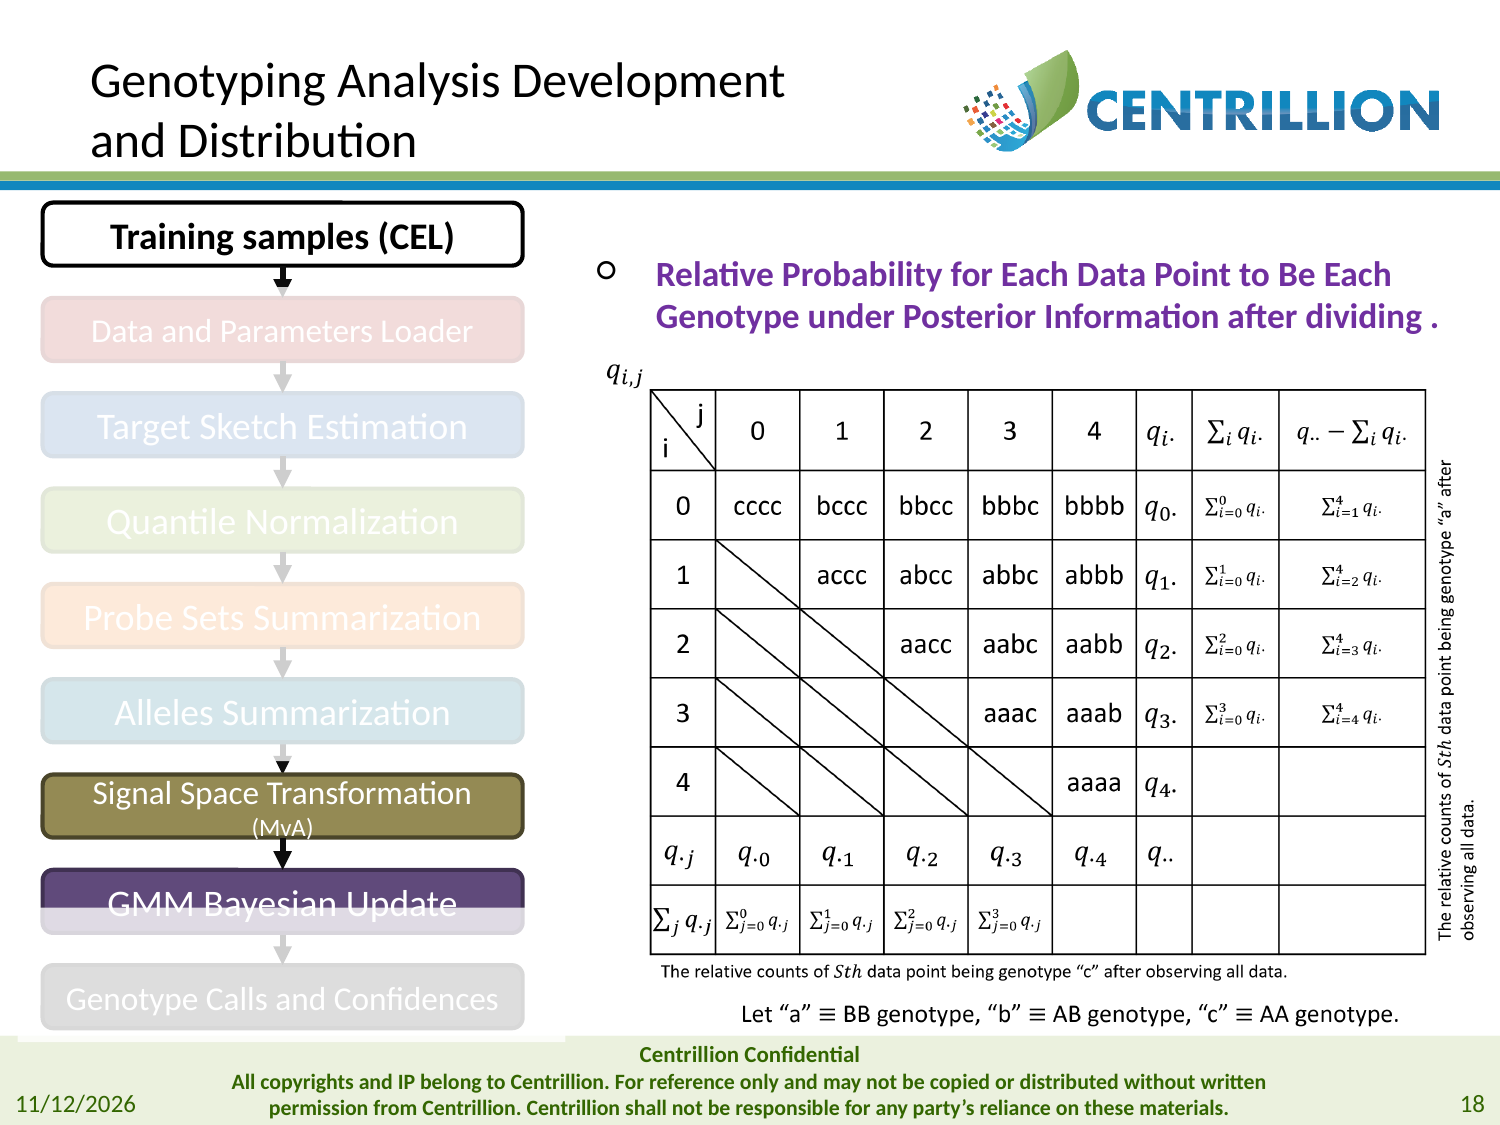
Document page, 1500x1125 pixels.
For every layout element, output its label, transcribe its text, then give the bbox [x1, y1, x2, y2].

picture [578, 345, 1500, 1045]
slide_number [0, 1079, 160, 1125]
footer Centrillion Confidential All copyrights and IP belong to Centrillion. For reference only and may not be copied or distributed without written permission from Centrillion. Centrillion shall not be responsible for any party’s reliance on these materials. [171, 1035, 1329, 1125]
text_box Signal Space Transformation (MvA) [40, 772, 525, 840]
text_box [9, 285, 561, 763]
picture [962, 48, 1439, 152]
title Genotyping Analysis Development and Distribution [75, 37, 866, 177]
text_box Training samples (CEL) [40, 200, 525, 268]
text_box [15, 906, 567, 1044]
slide_number 18 [1425, 1079, 1500, 1125]
text_box GMM Bayesian Update [40, 867, 525, 906]
